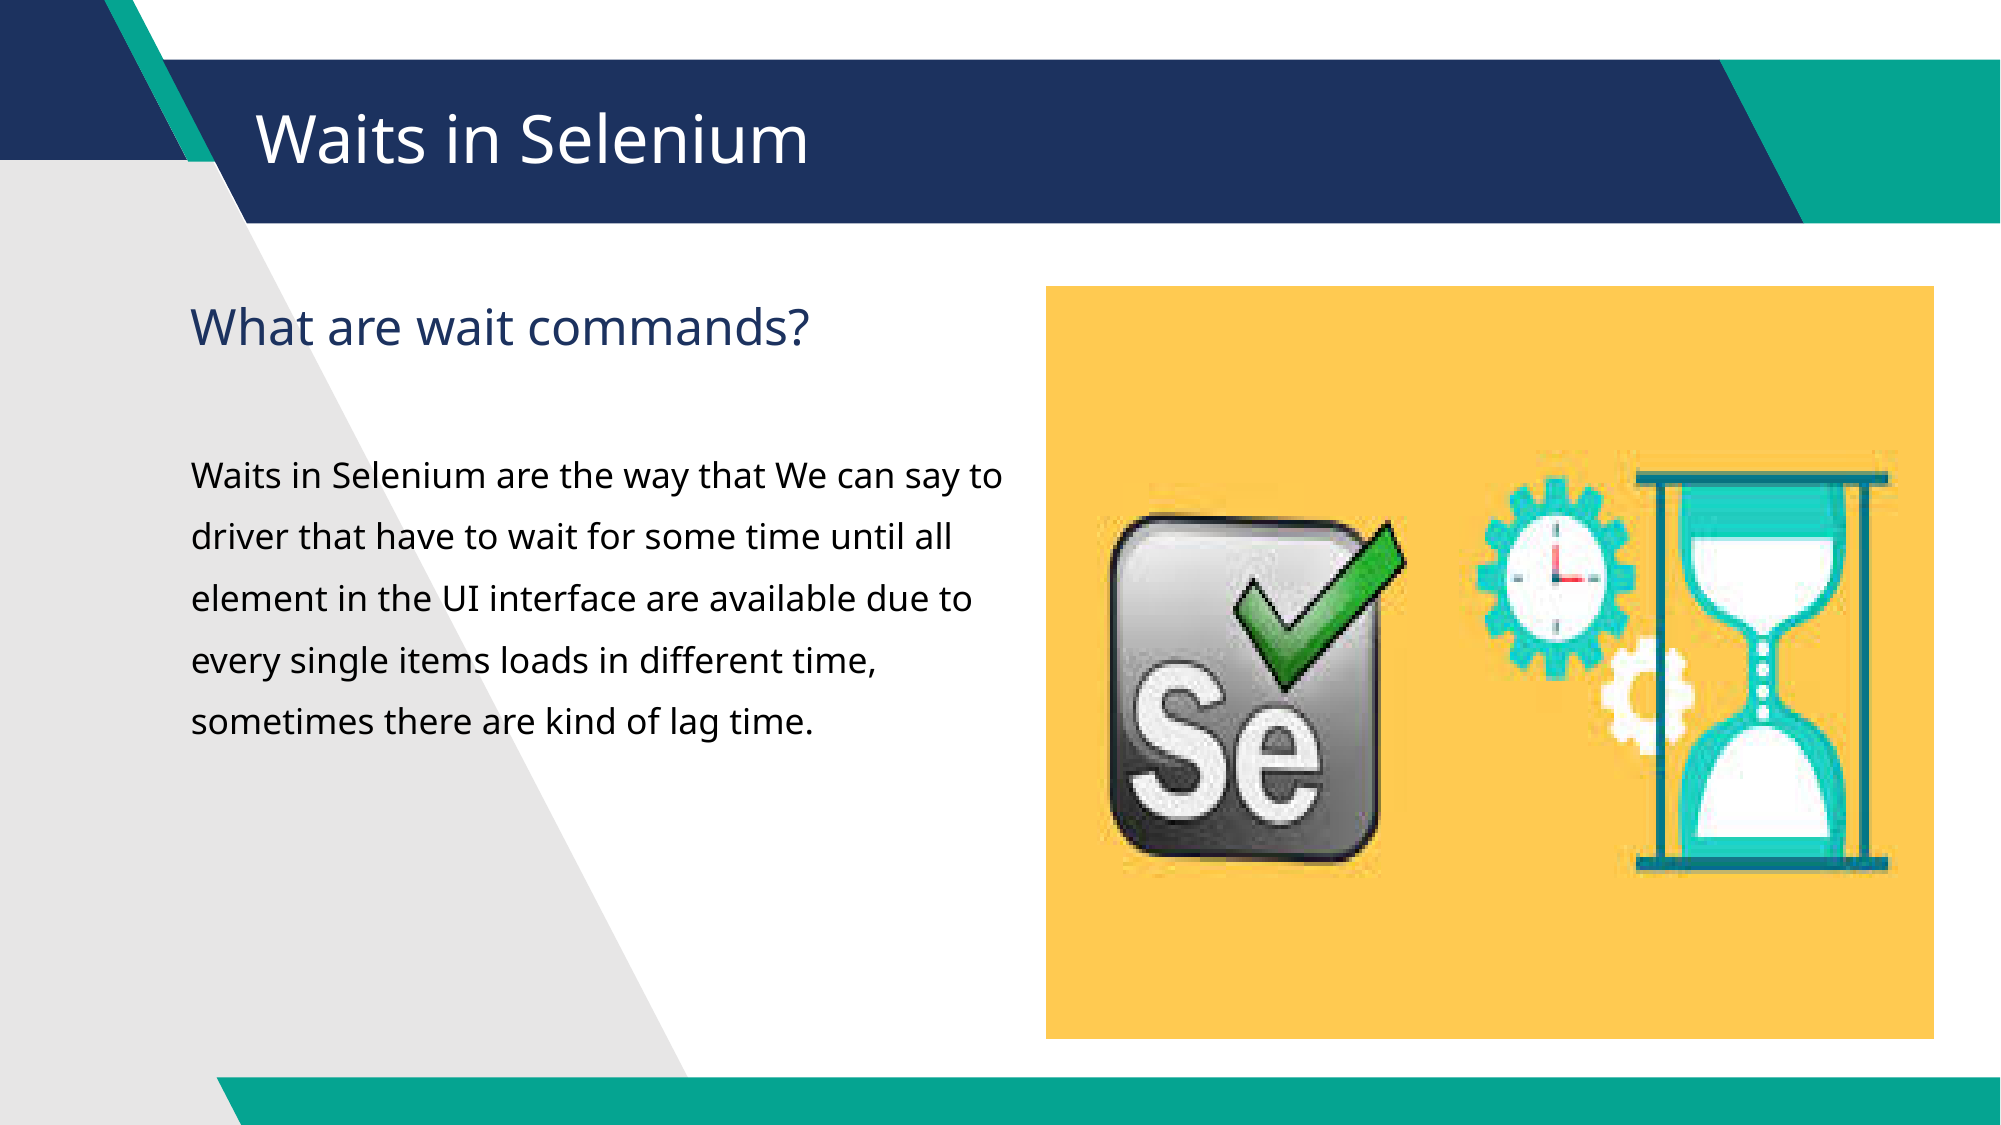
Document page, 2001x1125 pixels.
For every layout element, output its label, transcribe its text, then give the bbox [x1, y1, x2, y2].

title Waits in Selenium [240, 59, 1898, 224]
list What are wait commands? Waits in Selenium are the way that We can say to driver that have to wait for some time until all element in the UI interface are available due to every single items loads in different time, sometimes there are kind of lag time. [175, 286, 1047, 1061]
picture [1045, 286, 1934, 1039]
